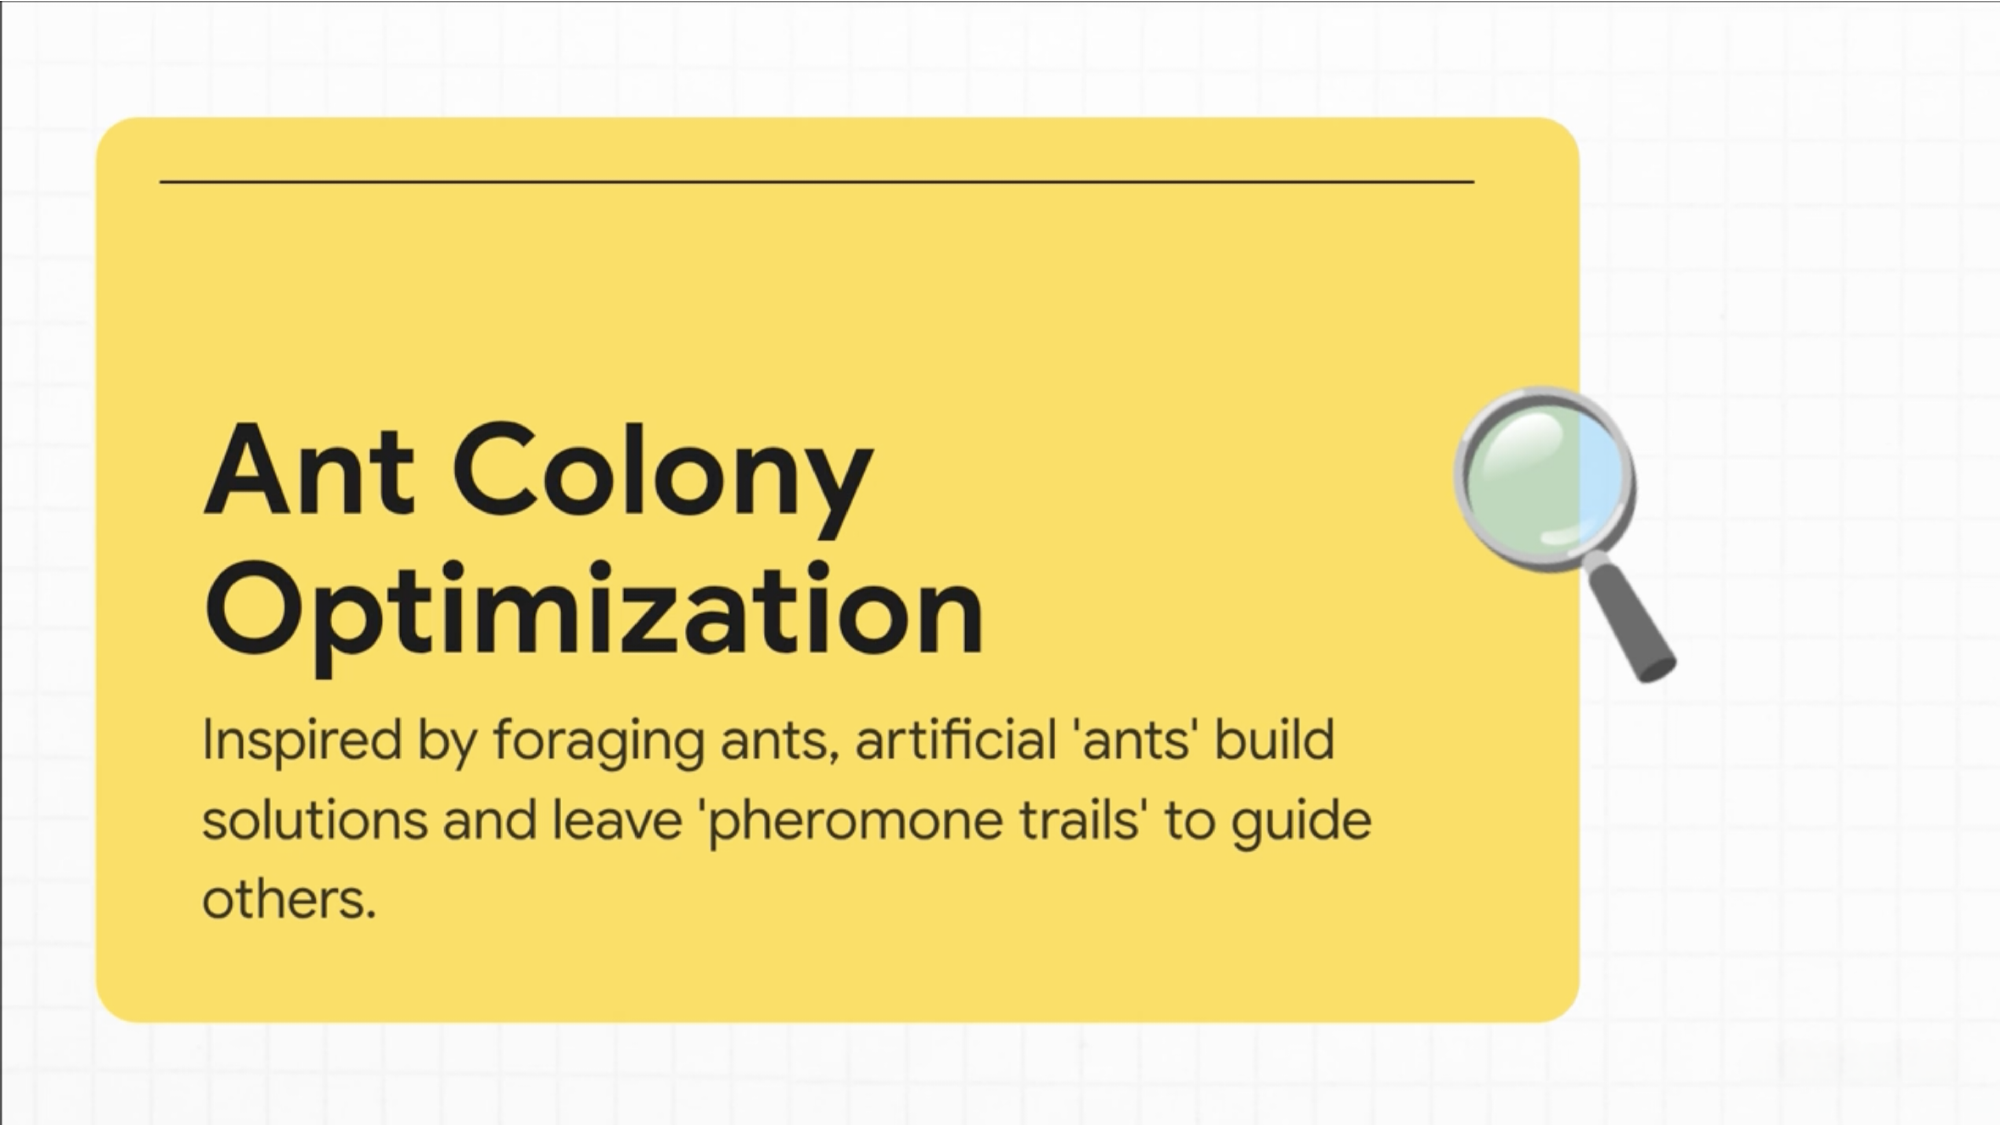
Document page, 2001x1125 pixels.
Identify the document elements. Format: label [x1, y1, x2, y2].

list [0, 0, 2000, 1125]
